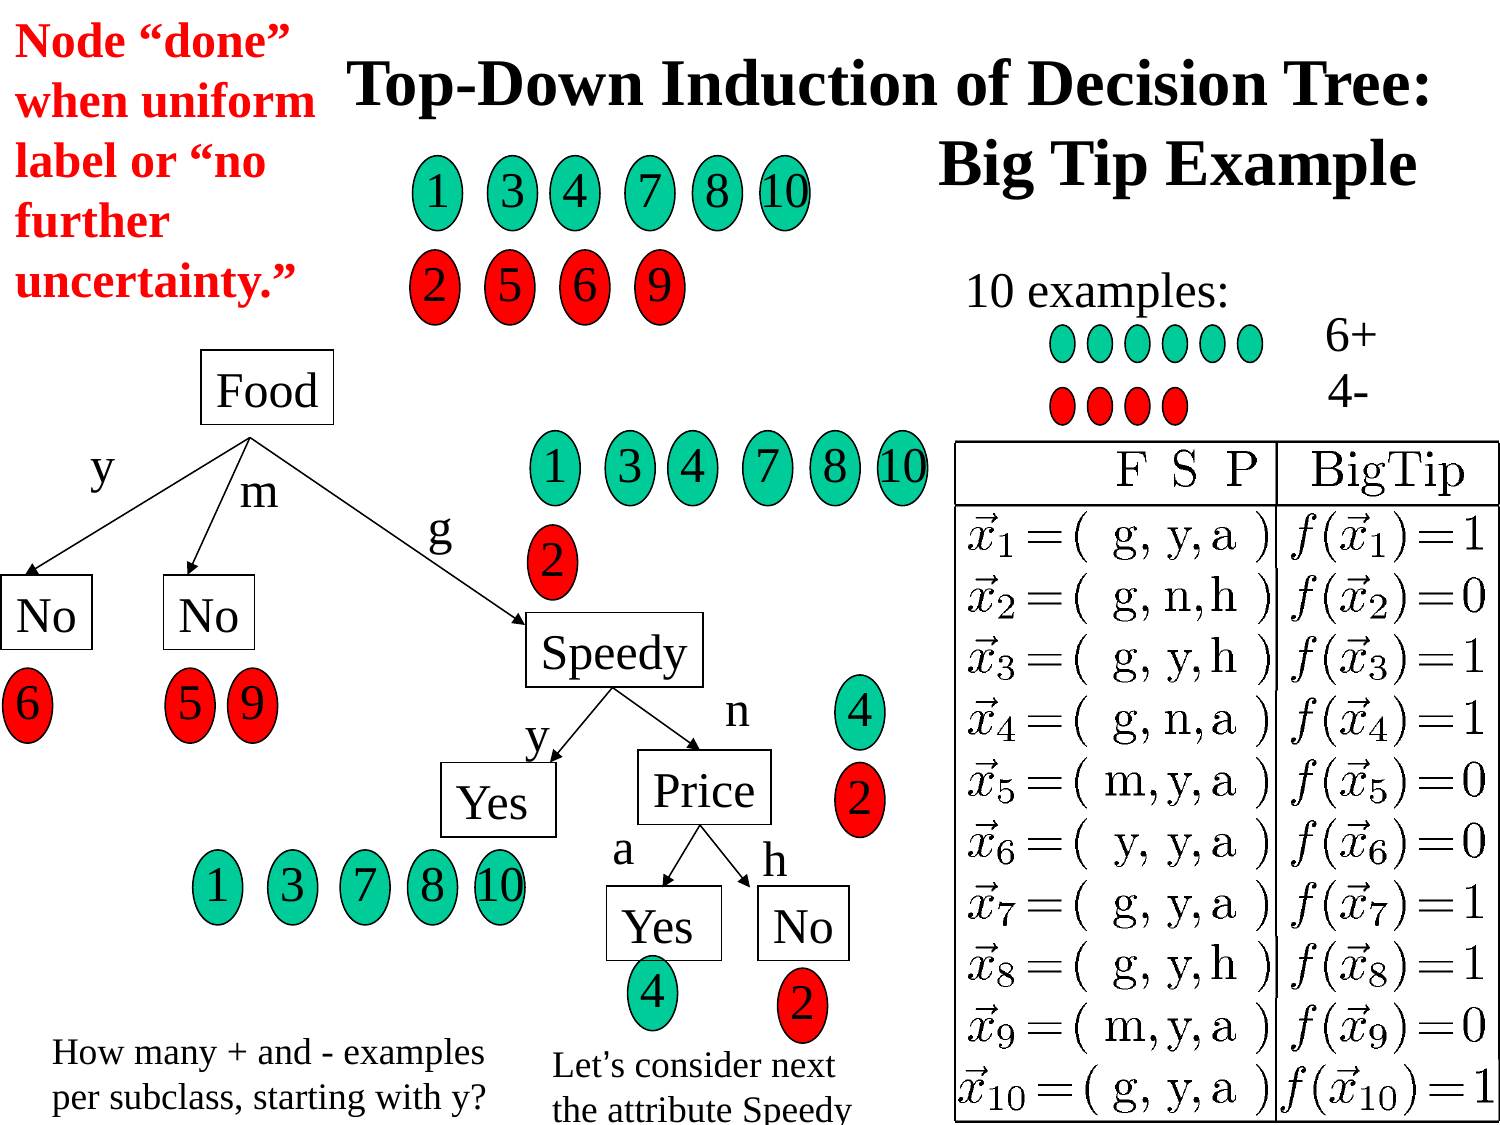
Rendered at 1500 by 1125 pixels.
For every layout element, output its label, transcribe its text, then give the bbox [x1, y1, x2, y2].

text_box 10 examples: [949, 249, 1258, 325]
text_box Yes [606, 904, 722, 961]
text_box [1049, 324, 1263, 426]
picture [950, 436, 1500, 1125]
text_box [831, 669, 888, 838]
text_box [597, 749, 803, 895]
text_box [624, 949, 681, 1031]
title Top-Down Induction of Decision Tree: Big Tip Example [363, 24, 1450, 213]
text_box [0, 662, 68, 744]
text_box 4- [1312, 349, 1385, 425]
text_box Yes [440, 762, 556, 838]
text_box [162, 662, 281, 744]
text_box m [225, 449, 294, 525]
text_box 6+ [1309, 294, 1393, 369]
text_box g [412, 487, 468, 563]
text_box No [758, 885, 849, 961]
text_box No [163, 574, 255, 650]
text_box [509, 612, 766, 770]
text_box [25, 452, 225, 574]
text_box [524, 424, 943, 601]
text_box Let’s consider next the attribute Speedy [537, 1032, 868, 1125]
text_box How many + and - examples per subclass, starting with y? [37, 1019, 510, 1125]
text_box No [1, 574, 92, 650]
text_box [407, 149, 826, 326]
text_box Node “done” when uniform label or “no further uncertainty.” [0, 0, 363, 315]
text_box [774, 962, 831, 1044]
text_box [189, 843, 541, 926]
text_box Food [201, 349, 334, 425]
text_box [186, 492, 225, 574]
text_box y [75, 424, 130, 500]
